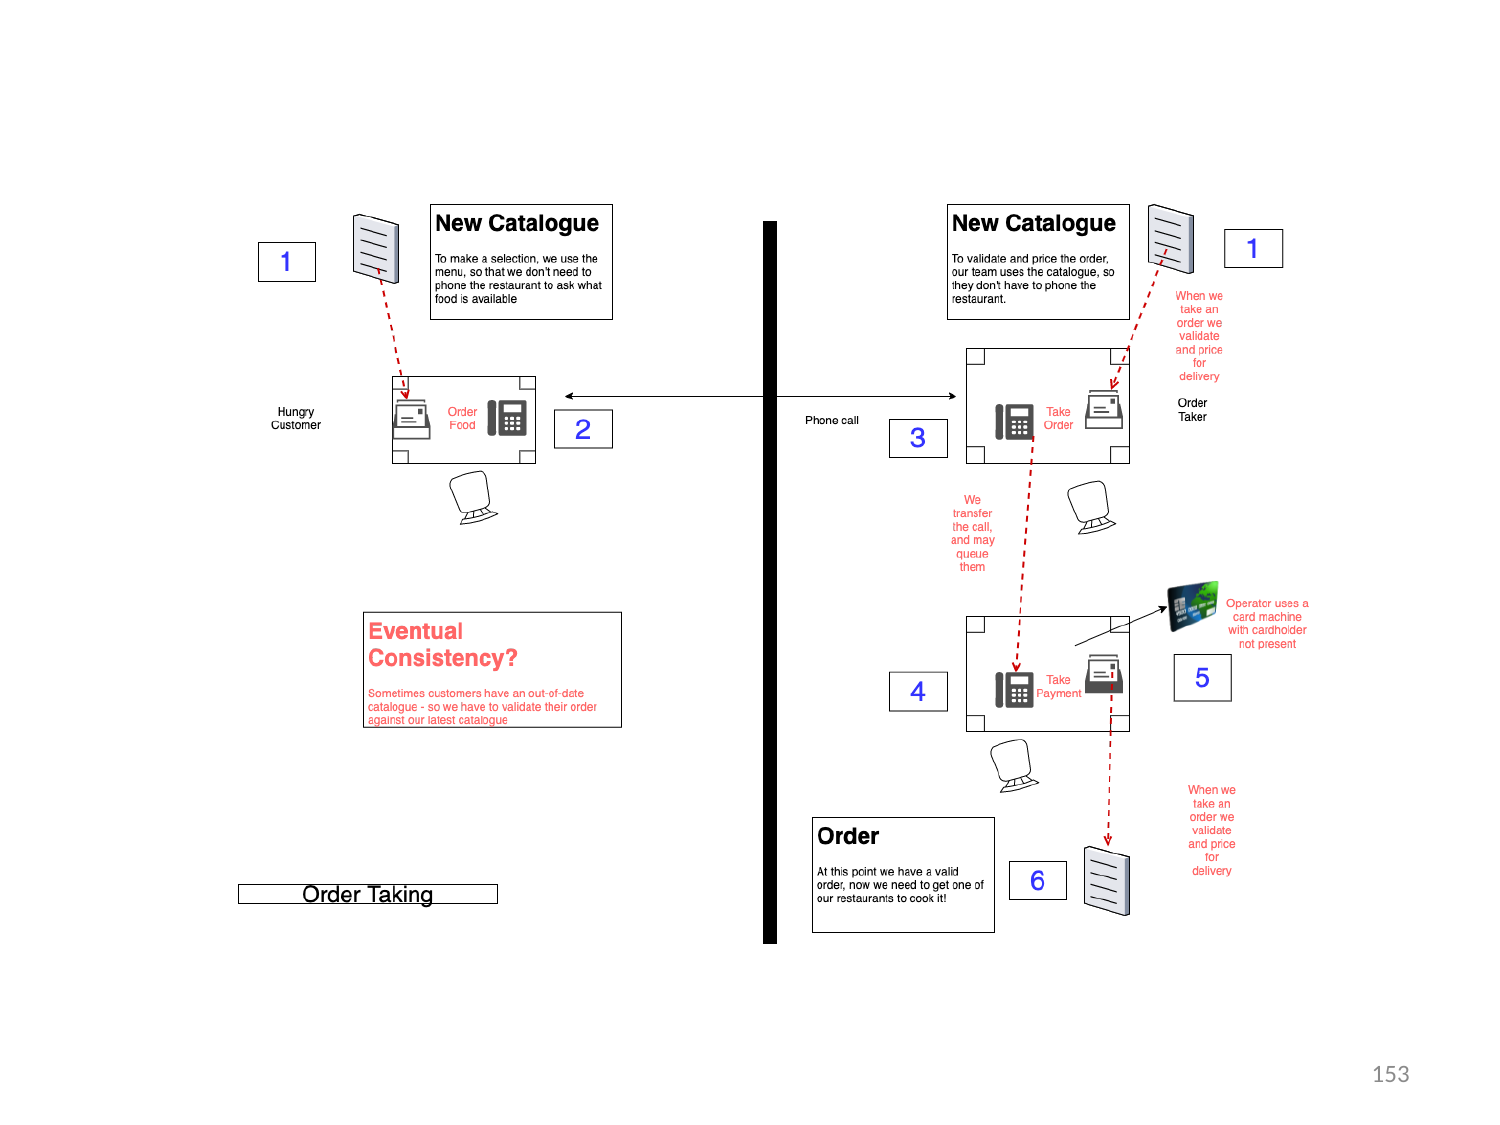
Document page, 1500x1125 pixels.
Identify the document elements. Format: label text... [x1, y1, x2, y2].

picture [238, 194, 1312, 944]
slide_number 153 [1074, 1042, 1425, 1103]
